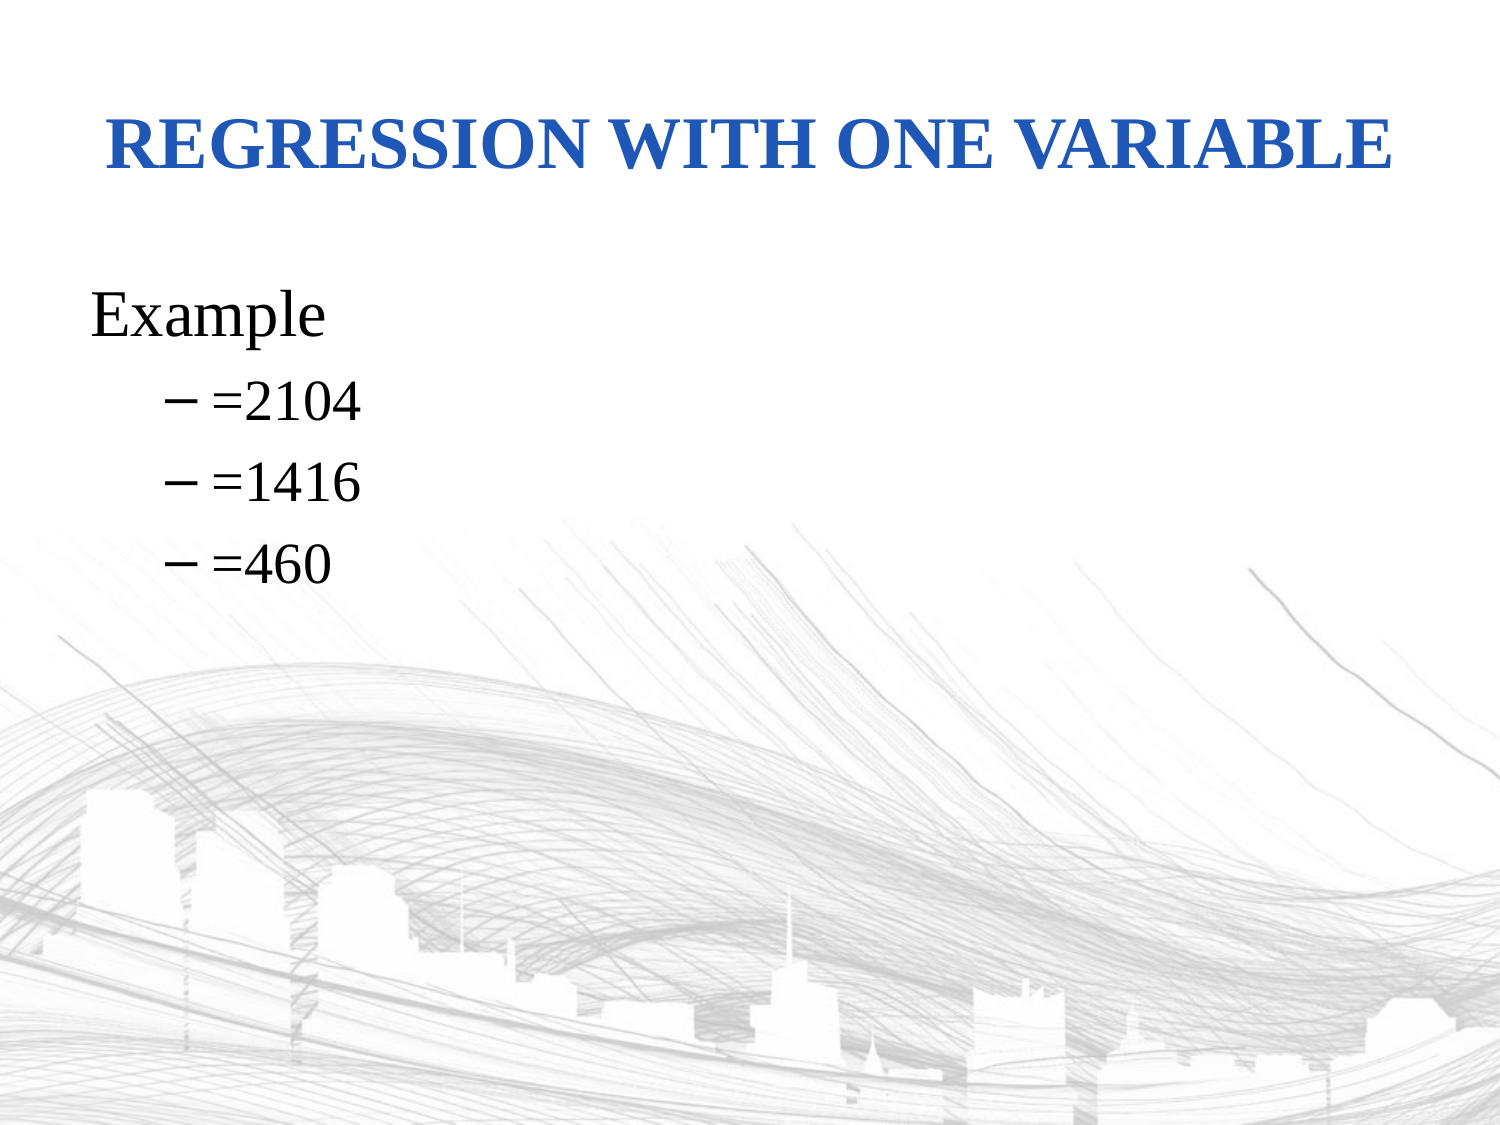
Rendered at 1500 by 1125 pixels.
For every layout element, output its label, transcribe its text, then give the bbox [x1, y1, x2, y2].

picture [0, 0, 1500, 1125]
title Regression with one variable [75, 45, 1425, 233]
